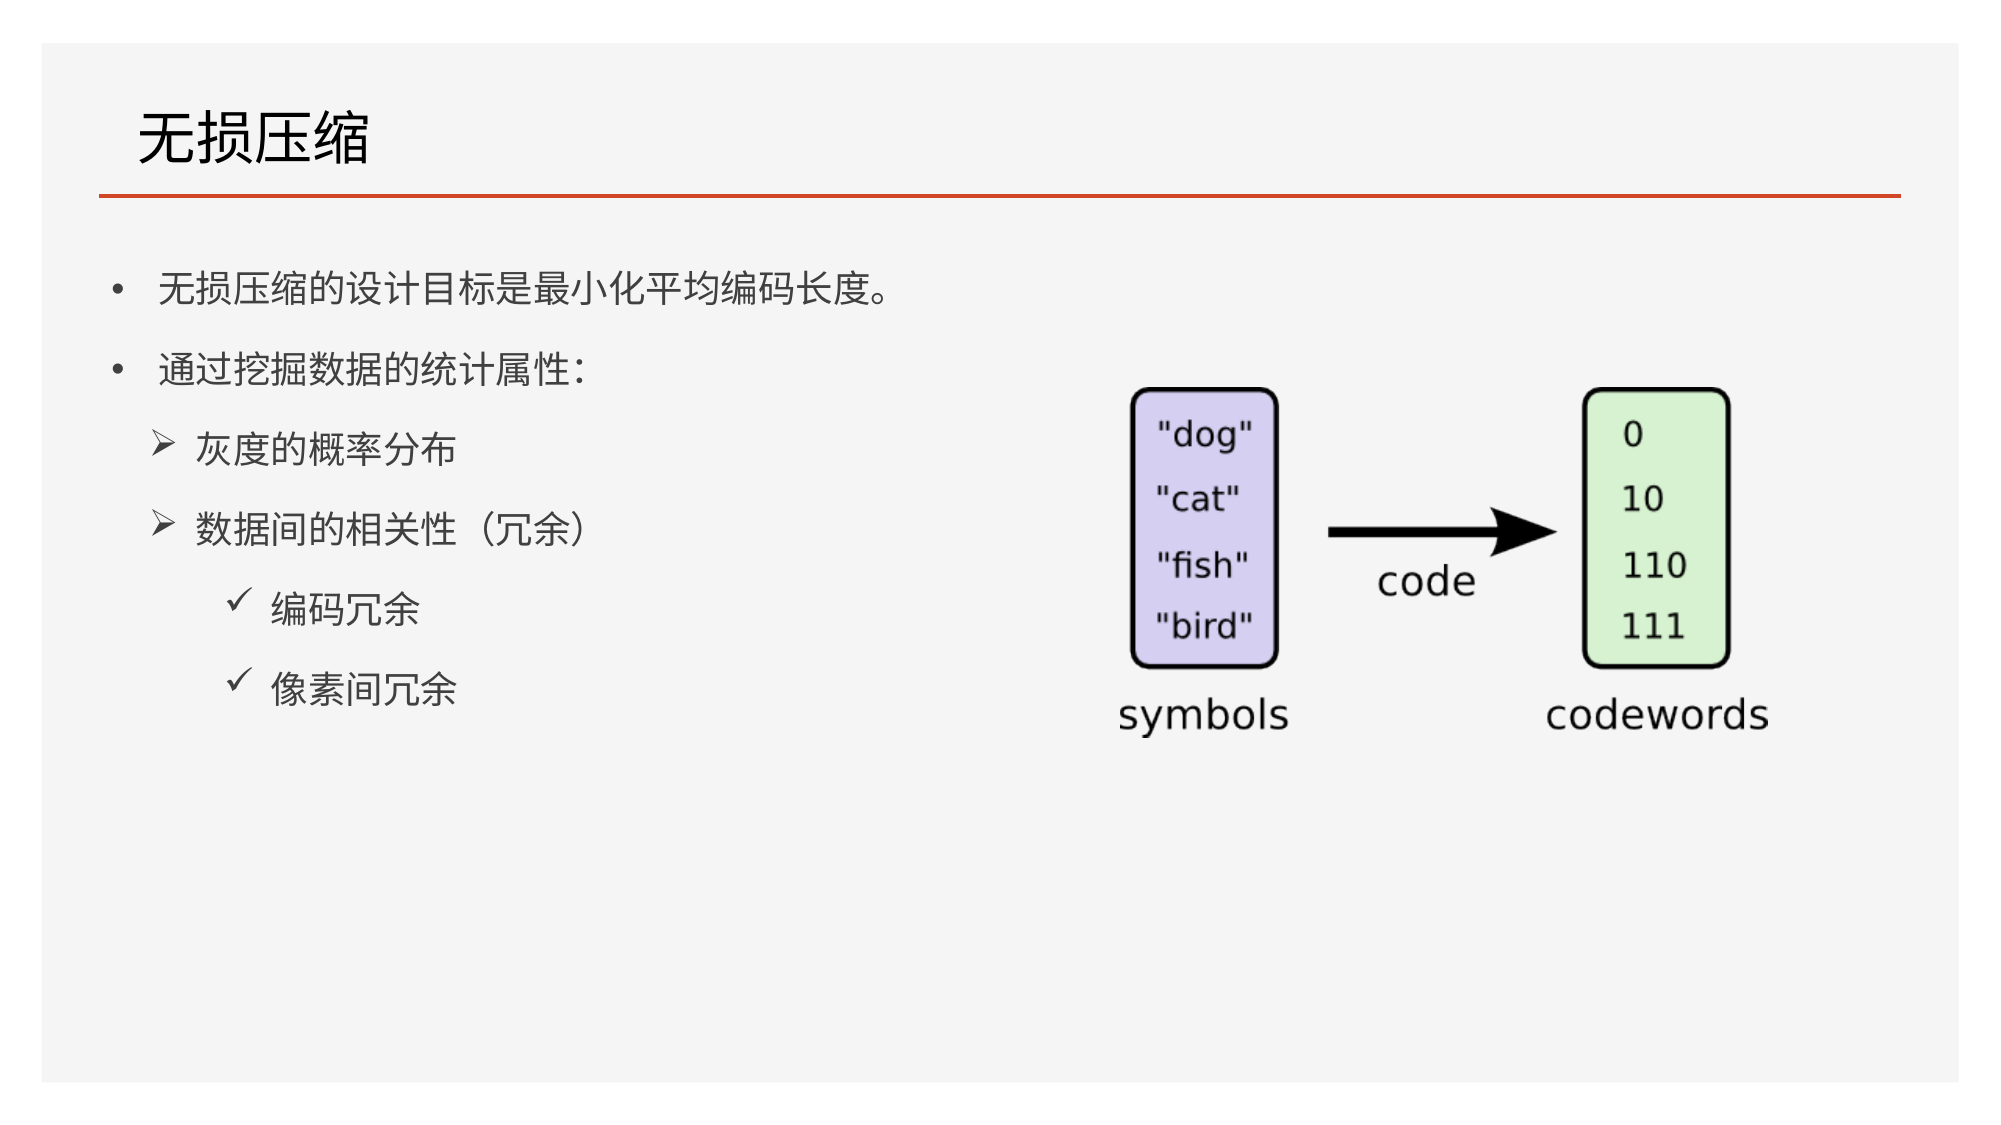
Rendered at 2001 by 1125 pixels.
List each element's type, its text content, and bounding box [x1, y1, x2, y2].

picture [1120, 387, 1768, 738]
title 无损压缩 [85, 73, 1214, 179]
list 无损压缩的设计目标是最小化平均编码长度。 通过挖掘数据的统计属性： 灰度的概率分布 数据间的相关性（冗余） 编码冗余 像素间冗余 [96, 235, 971, 1052]
